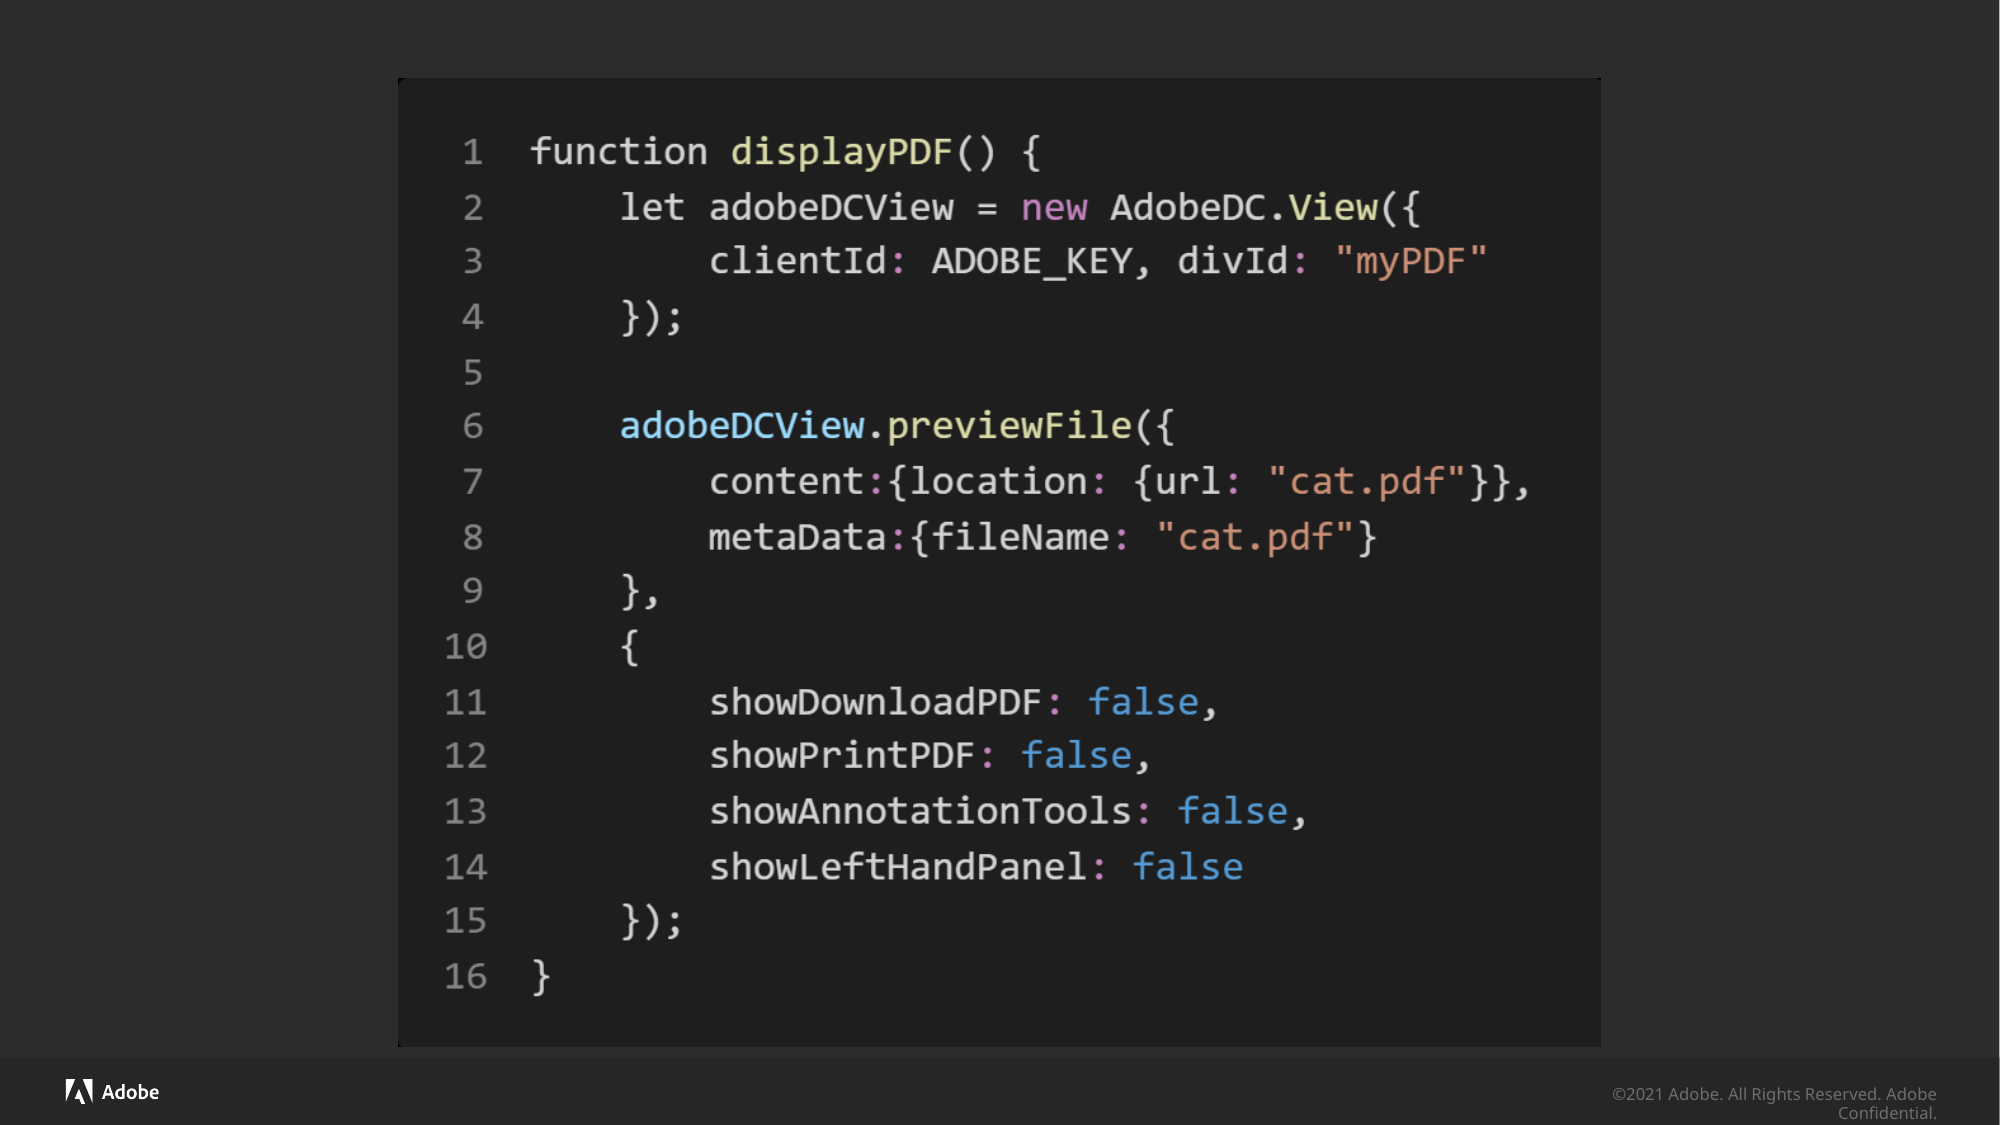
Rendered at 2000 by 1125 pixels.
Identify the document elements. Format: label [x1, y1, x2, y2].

picture [398, 77, 1602, 1048]
